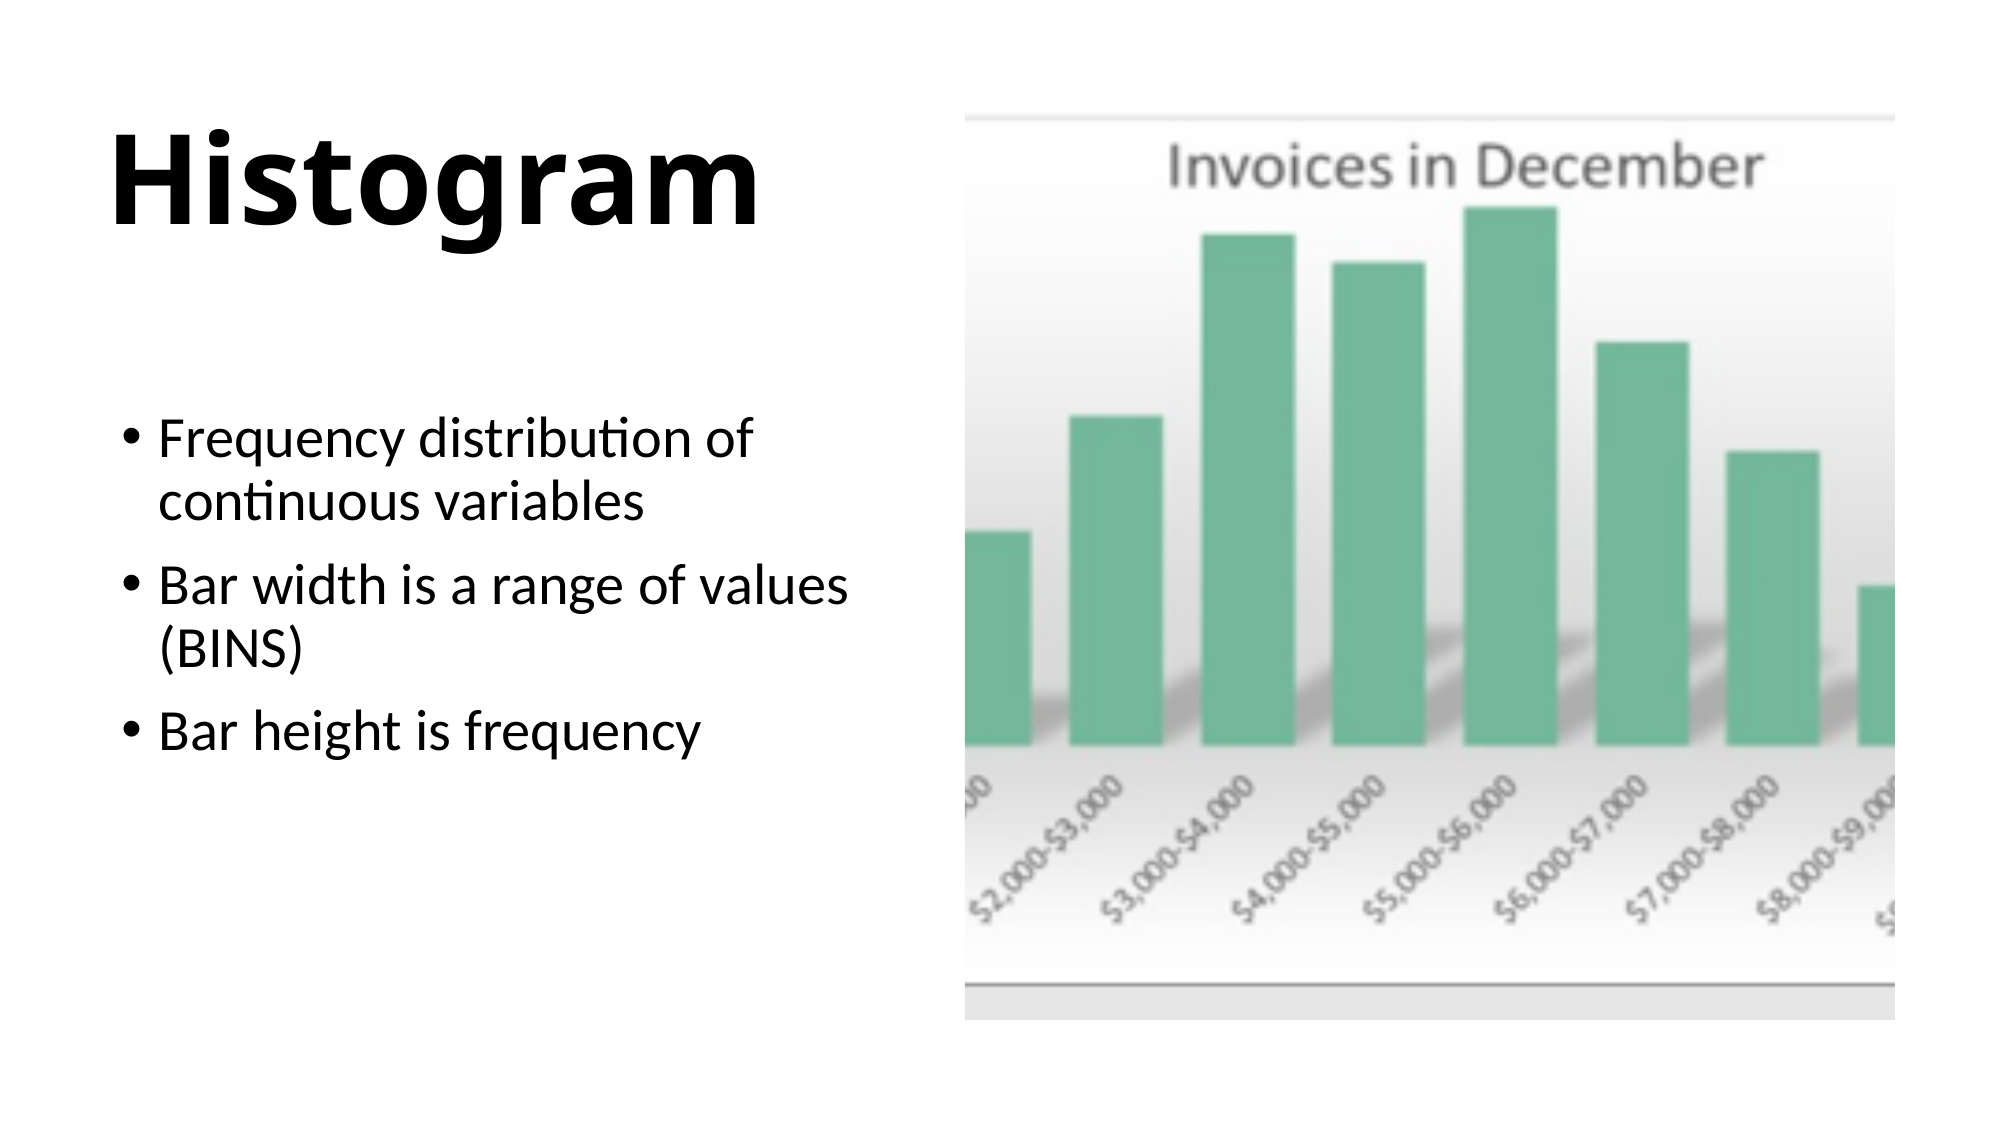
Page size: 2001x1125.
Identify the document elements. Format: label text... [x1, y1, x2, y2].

list Frequency distribution of continuous variables Bar width is a range of values (BINS) Bar height is frequency [106, 399, 948, 1021]
picture [964, 104, 1895, 1020]
title Histogram [90, 46, 932, 322]
